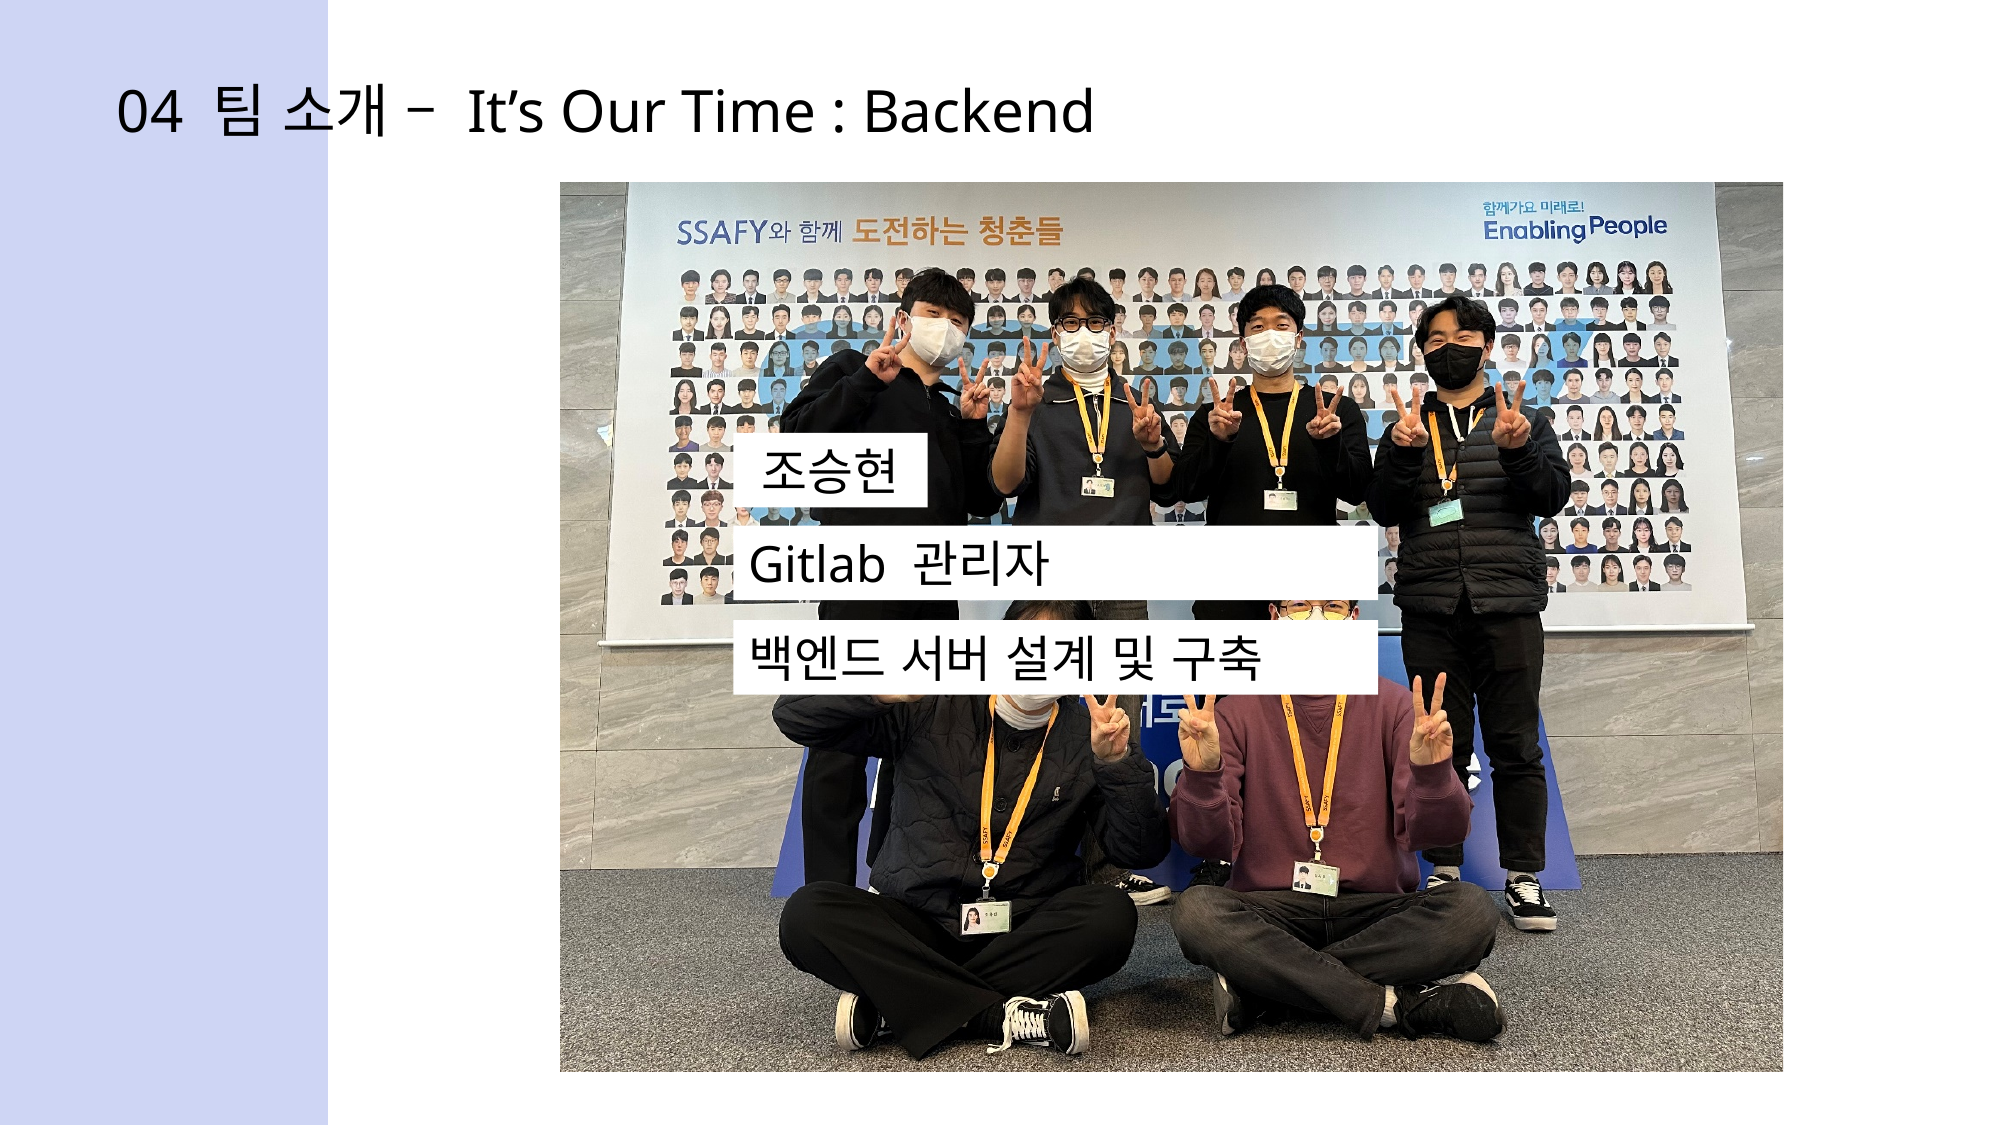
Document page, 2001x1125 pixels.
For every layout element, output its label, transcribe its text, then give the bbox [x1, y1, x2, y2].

text_box 04 팀 소개 – It’s Our Time : Backend [328, 67, 1502, 152]
picture [0, 0, 328, 1125]
picture [560, 182, 1784, 1072]
